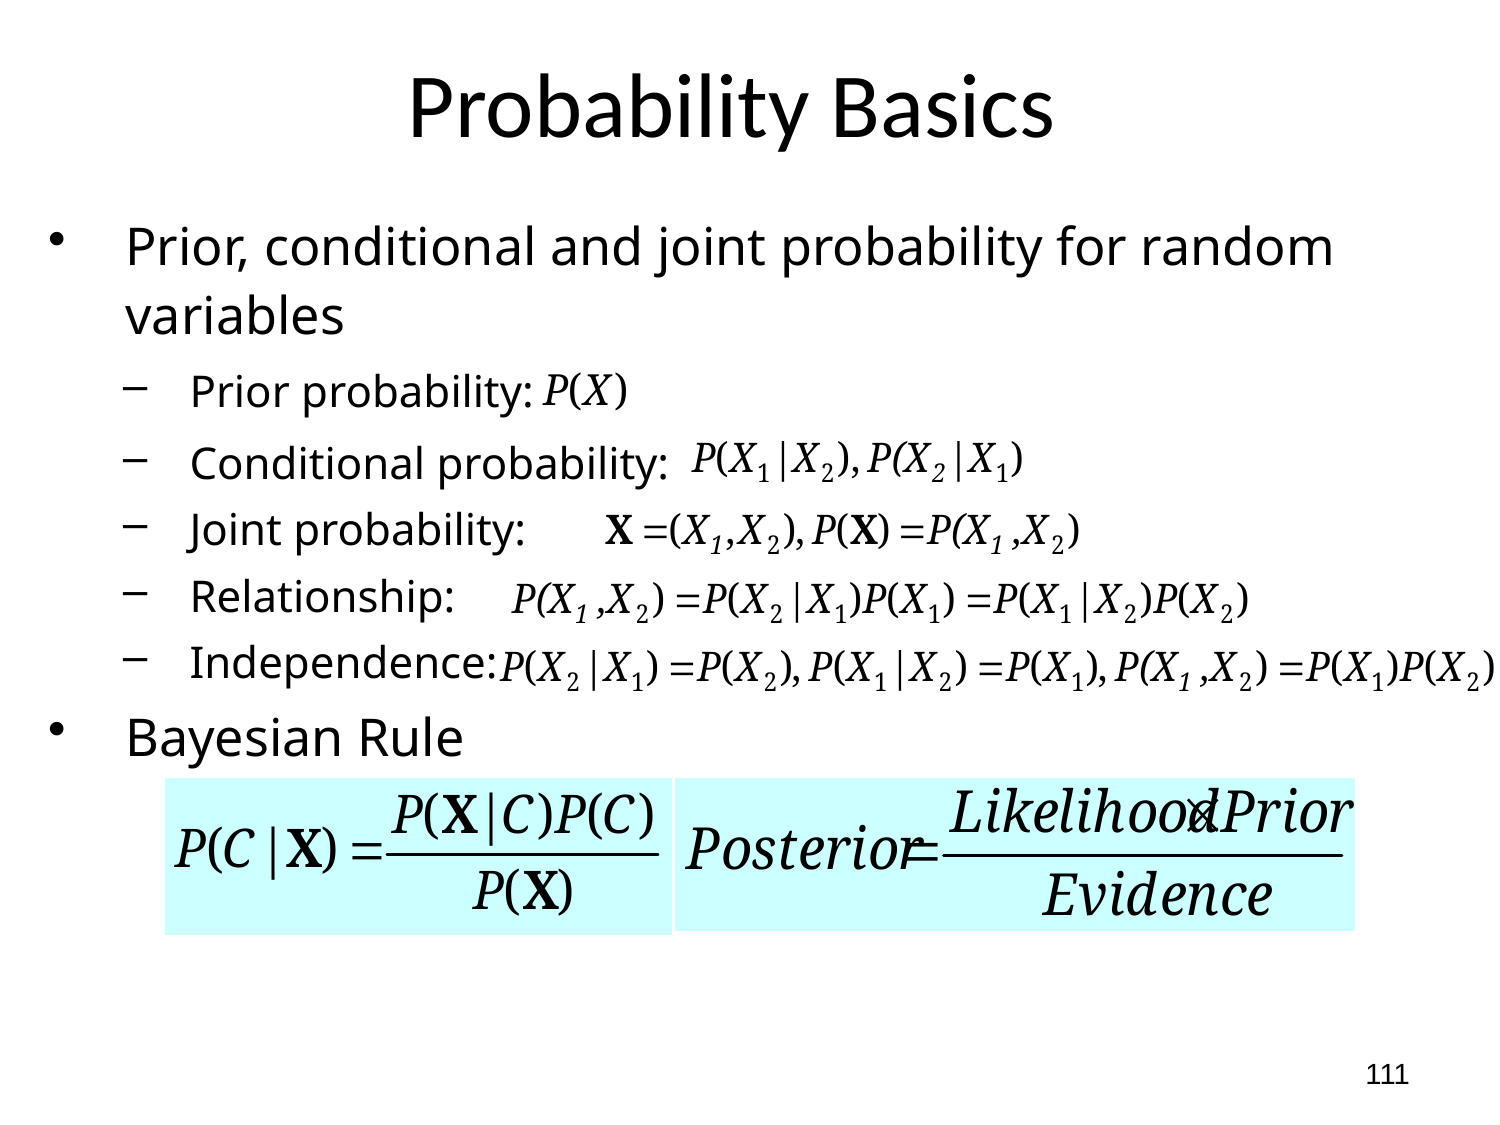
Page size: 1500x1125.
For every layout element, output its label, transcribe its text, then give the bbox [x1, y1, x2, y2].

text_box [534, 364, 659, 429]
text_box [491, 642, 1500, 704]
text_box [503, 574, 1256, 636]
title Probability Basics [65, 7, 1500, 195]
slide_number 111 [1074, 1042, 1425, 1103]
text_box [597, 505, 1087, 567]
text_box Prior, conditional and joint probability for random variables Prior probability: Conditional probability: Joint probability: Relationship: Independence: Bayesian Rule [33, 199, 1456, 1039]
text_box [675, 777, 1356, 931]
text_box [683, 433, 1032, 494]
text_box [165, 777, 673, 936]
